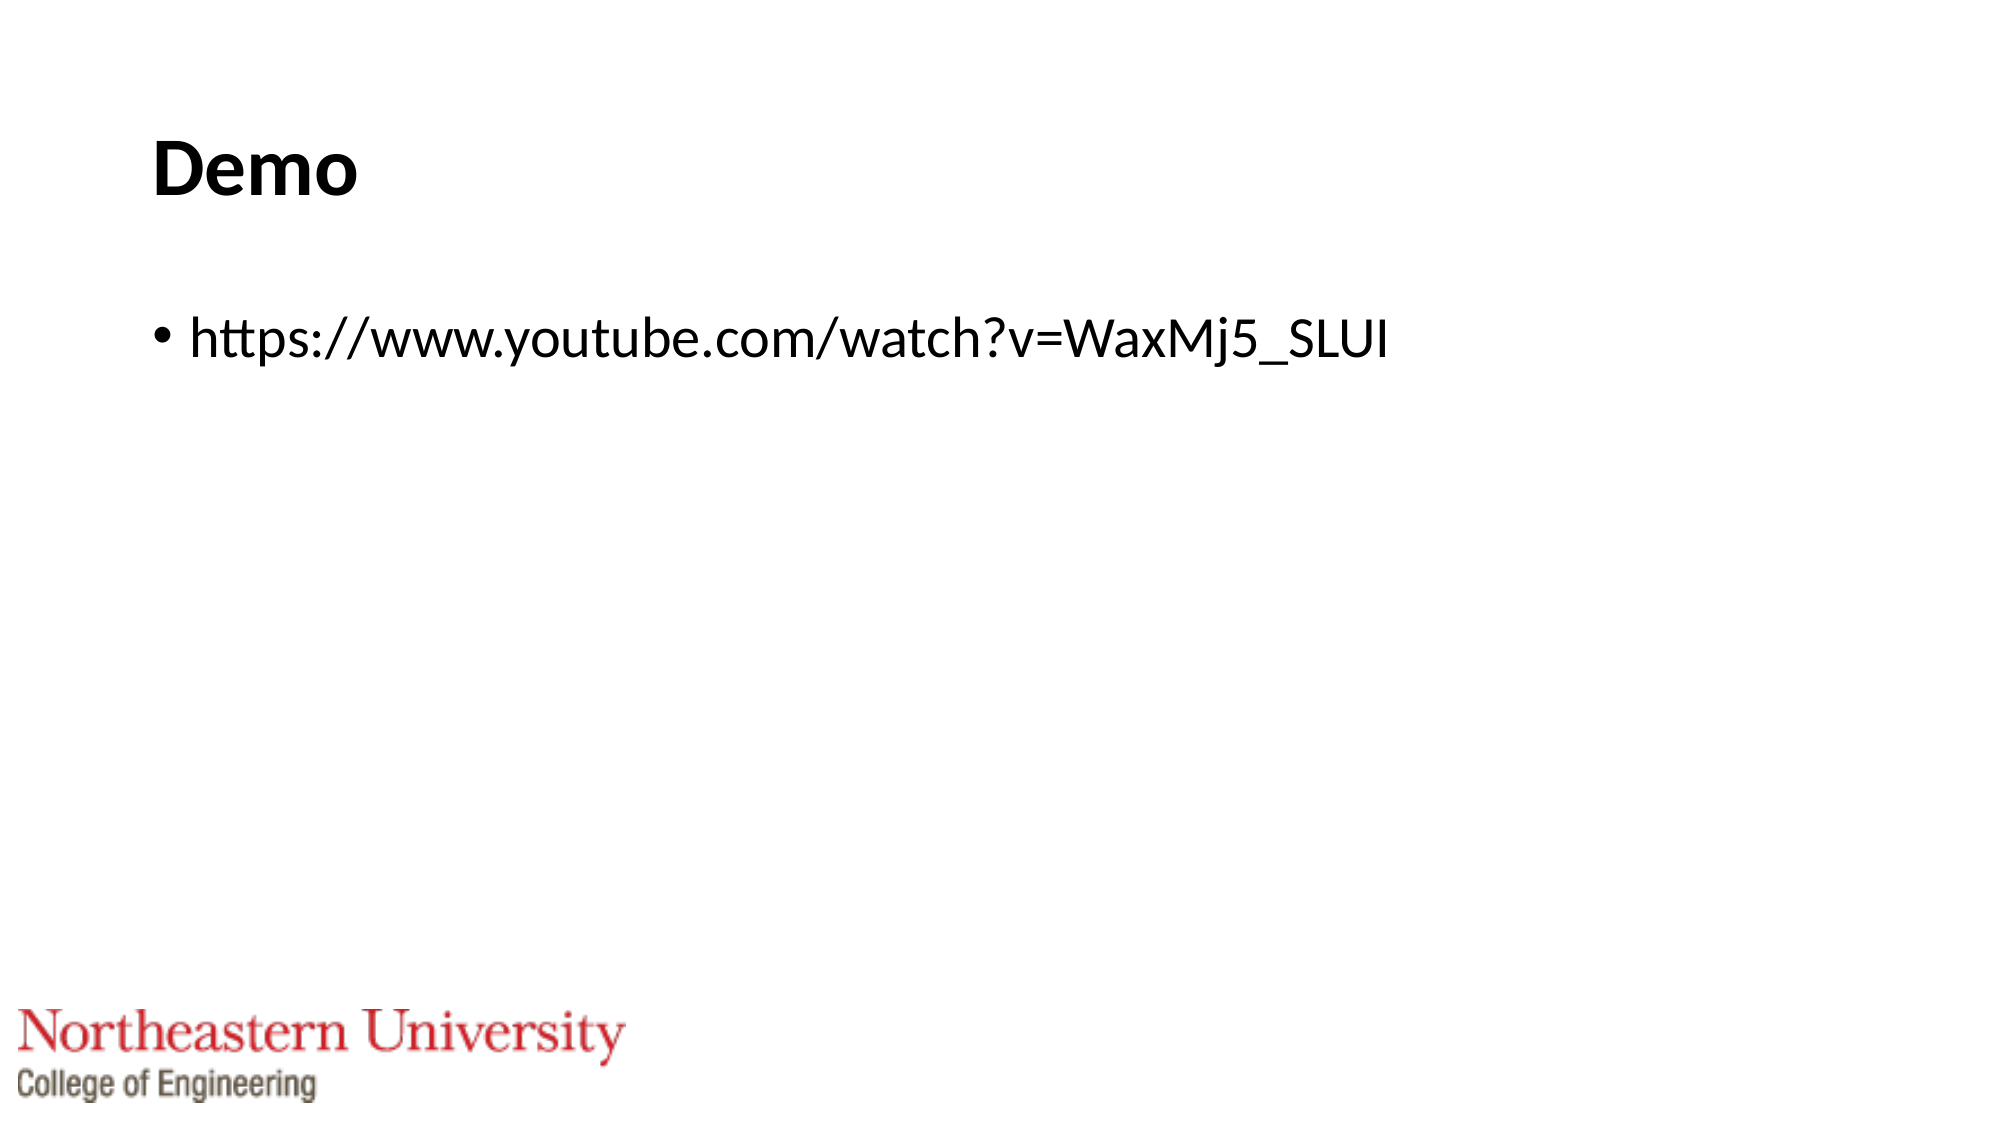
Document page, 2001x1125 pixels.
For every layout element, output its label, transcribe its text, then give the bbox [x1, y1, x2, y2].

title Demo [137, 59, 1863, 278]
picture [18, 1009, 626, 1103]
list https://www.youtube.com/watch?v=WaxMj5_SLUI [137, 299, 1863, 1014]
